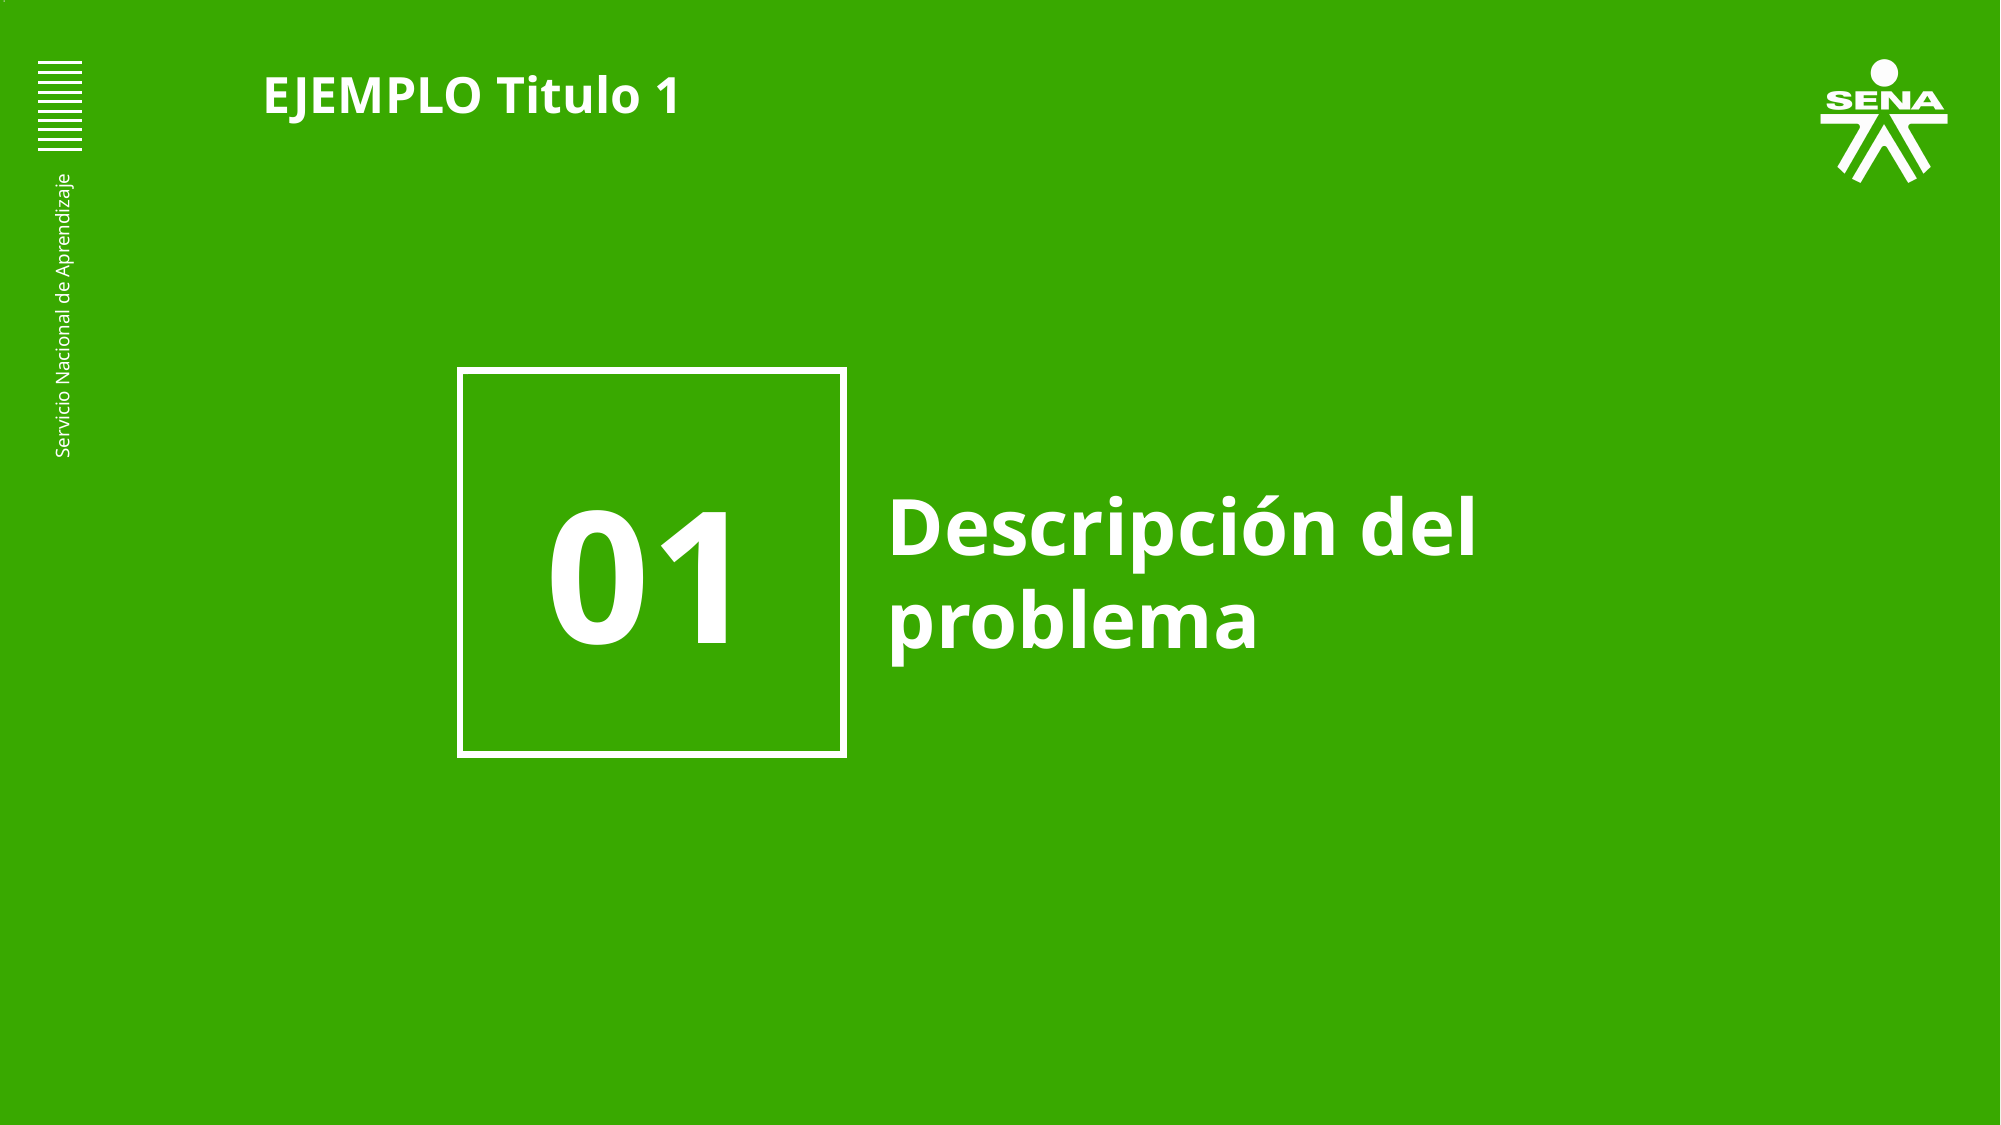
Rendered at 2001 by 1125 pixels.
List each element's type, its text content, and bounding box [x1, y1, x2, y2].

text_box EJEMPLO Titulo 1 [82, 60, 861, 124]
text_box [0, 0, 2000, 1125]
text_box [459, 370, 844, 755]
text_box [38, 62, 83, 150]
text_box Servicio Nacional de Aprendizaje [43, 158, 81, 485]
text_box Descripción del problema [866, 502, 1857, 640]
text_box 01 [459, 452, 842, 688]
picture [1806, 43, 1962, 200]
